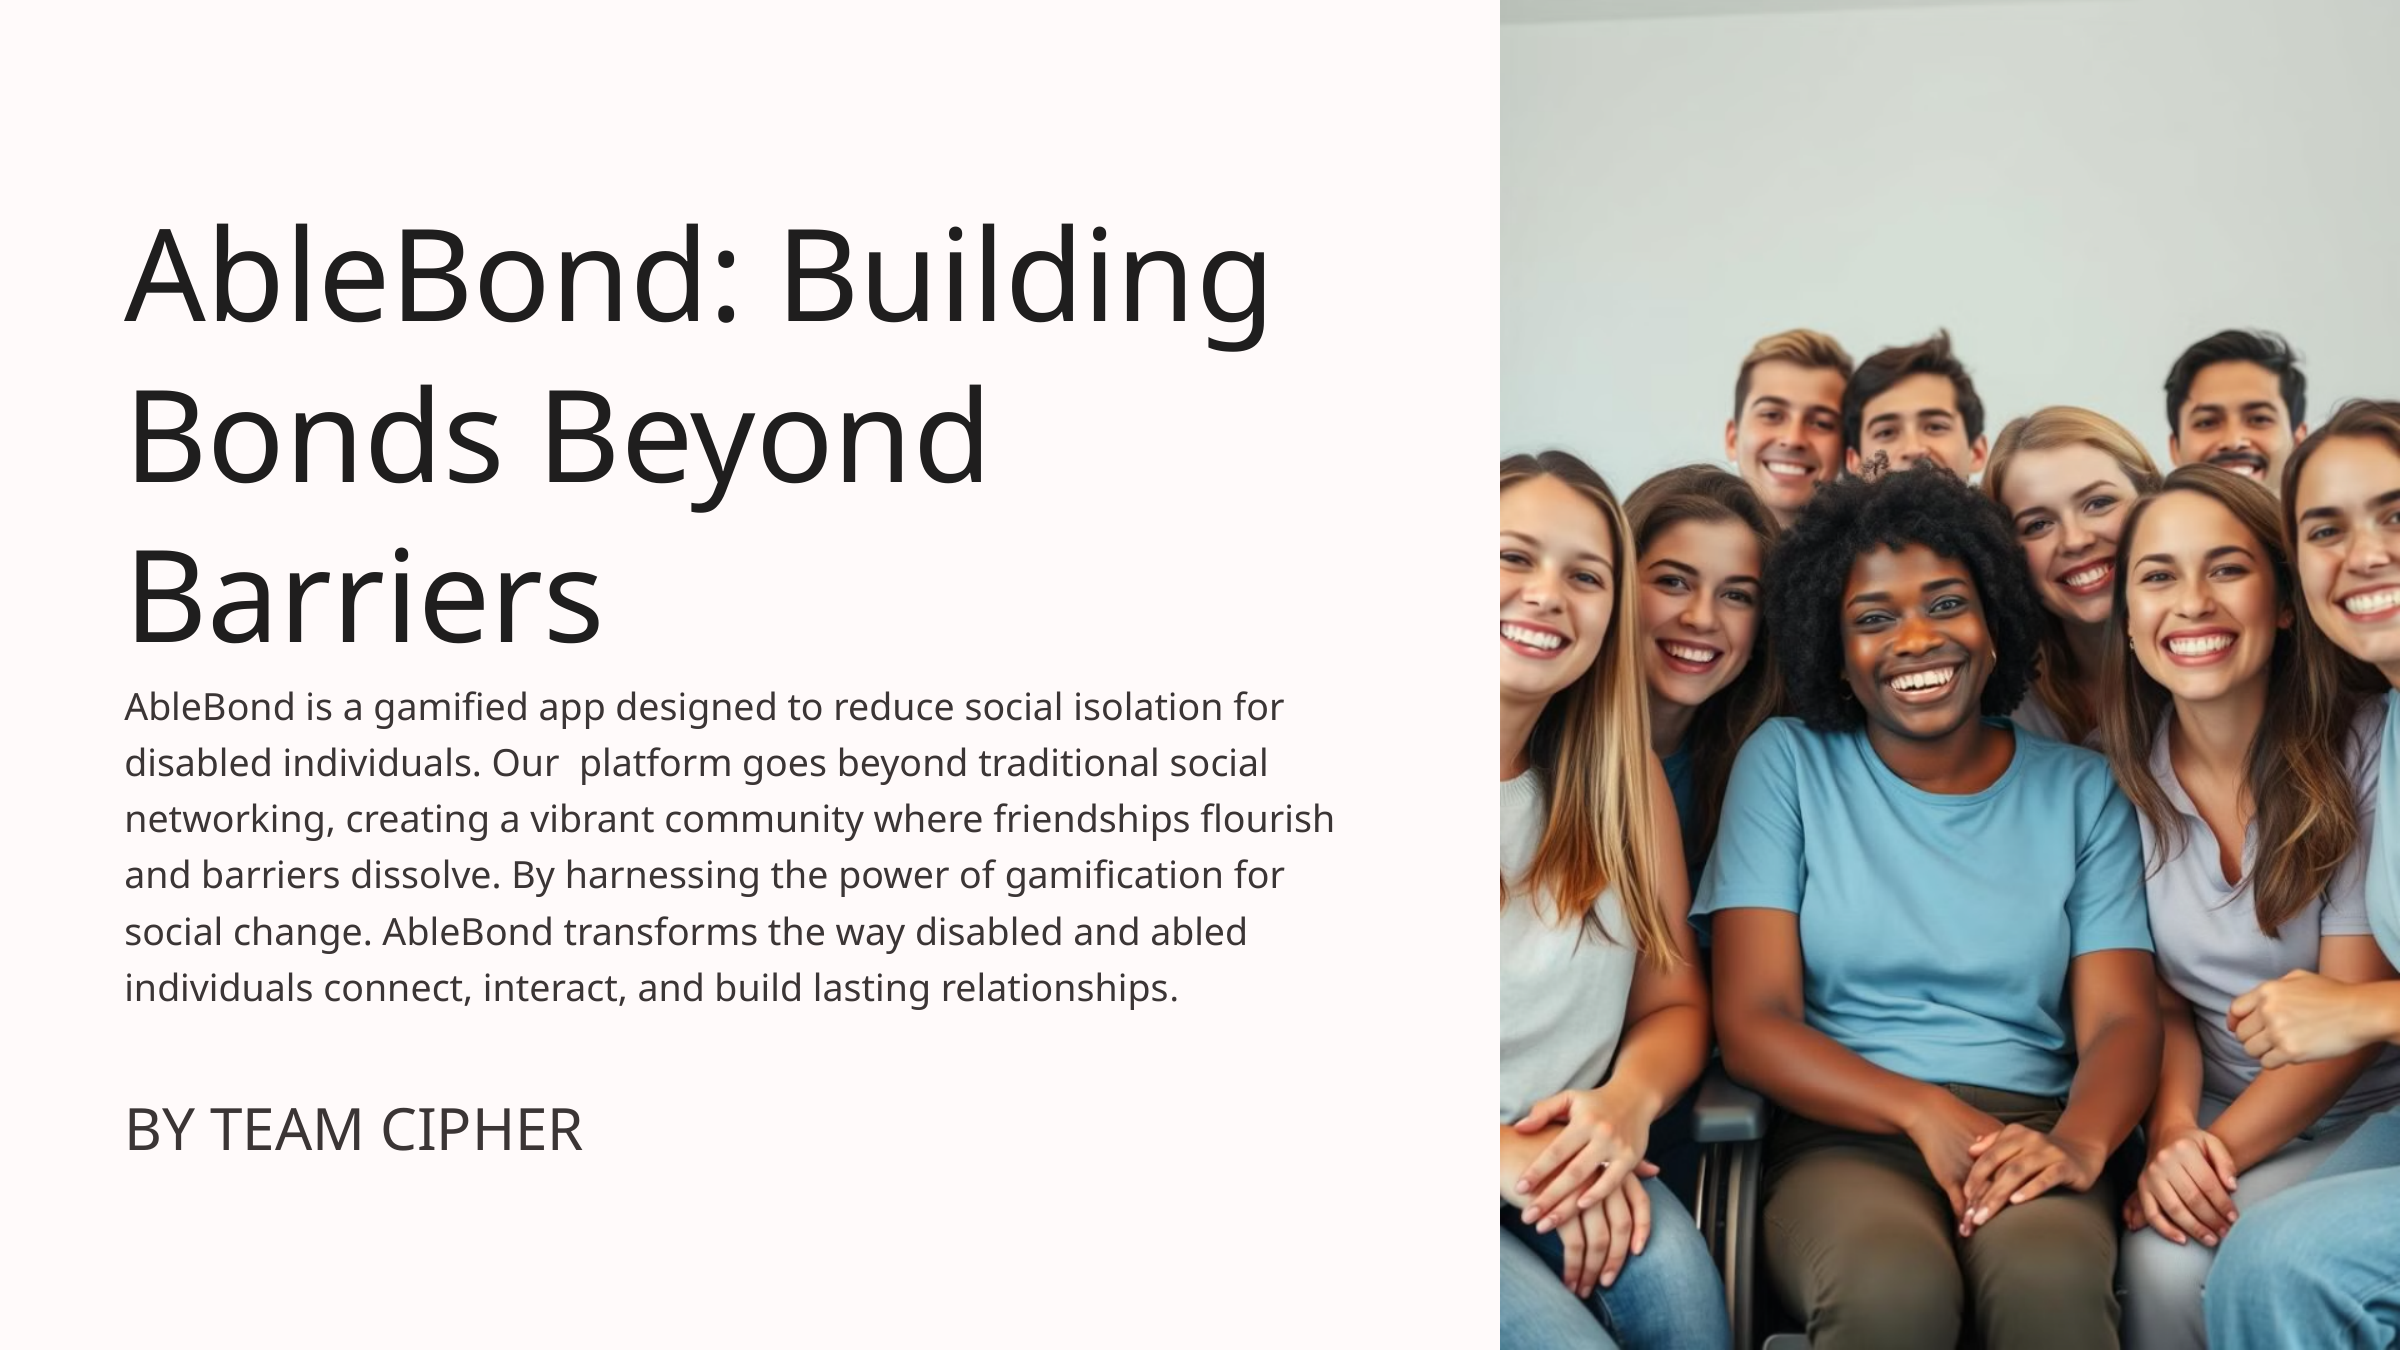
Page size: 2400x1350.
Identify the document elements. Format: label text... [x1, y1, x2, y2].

picture [1499, 0, 2400, 1350]
text_box AbleBond is a gamified app designed to reduce social isolation for disabled individuals. Our platform goes beyond traditional social networking, creating a vibrant community where friendships flourish and barriers dissolve. By harnessing the power of gamification for social change. AbleBond transforms the way disabled and abled individuals connect, interact, and build lasting relationships. [124, 671, 1376, 1013]
text_box BY TEAM CIPHER [124, 1105, 1376, 1163]
text_box AbleBond: Building Bonds Beyond Barriers [124, 187, 1376, 671]
